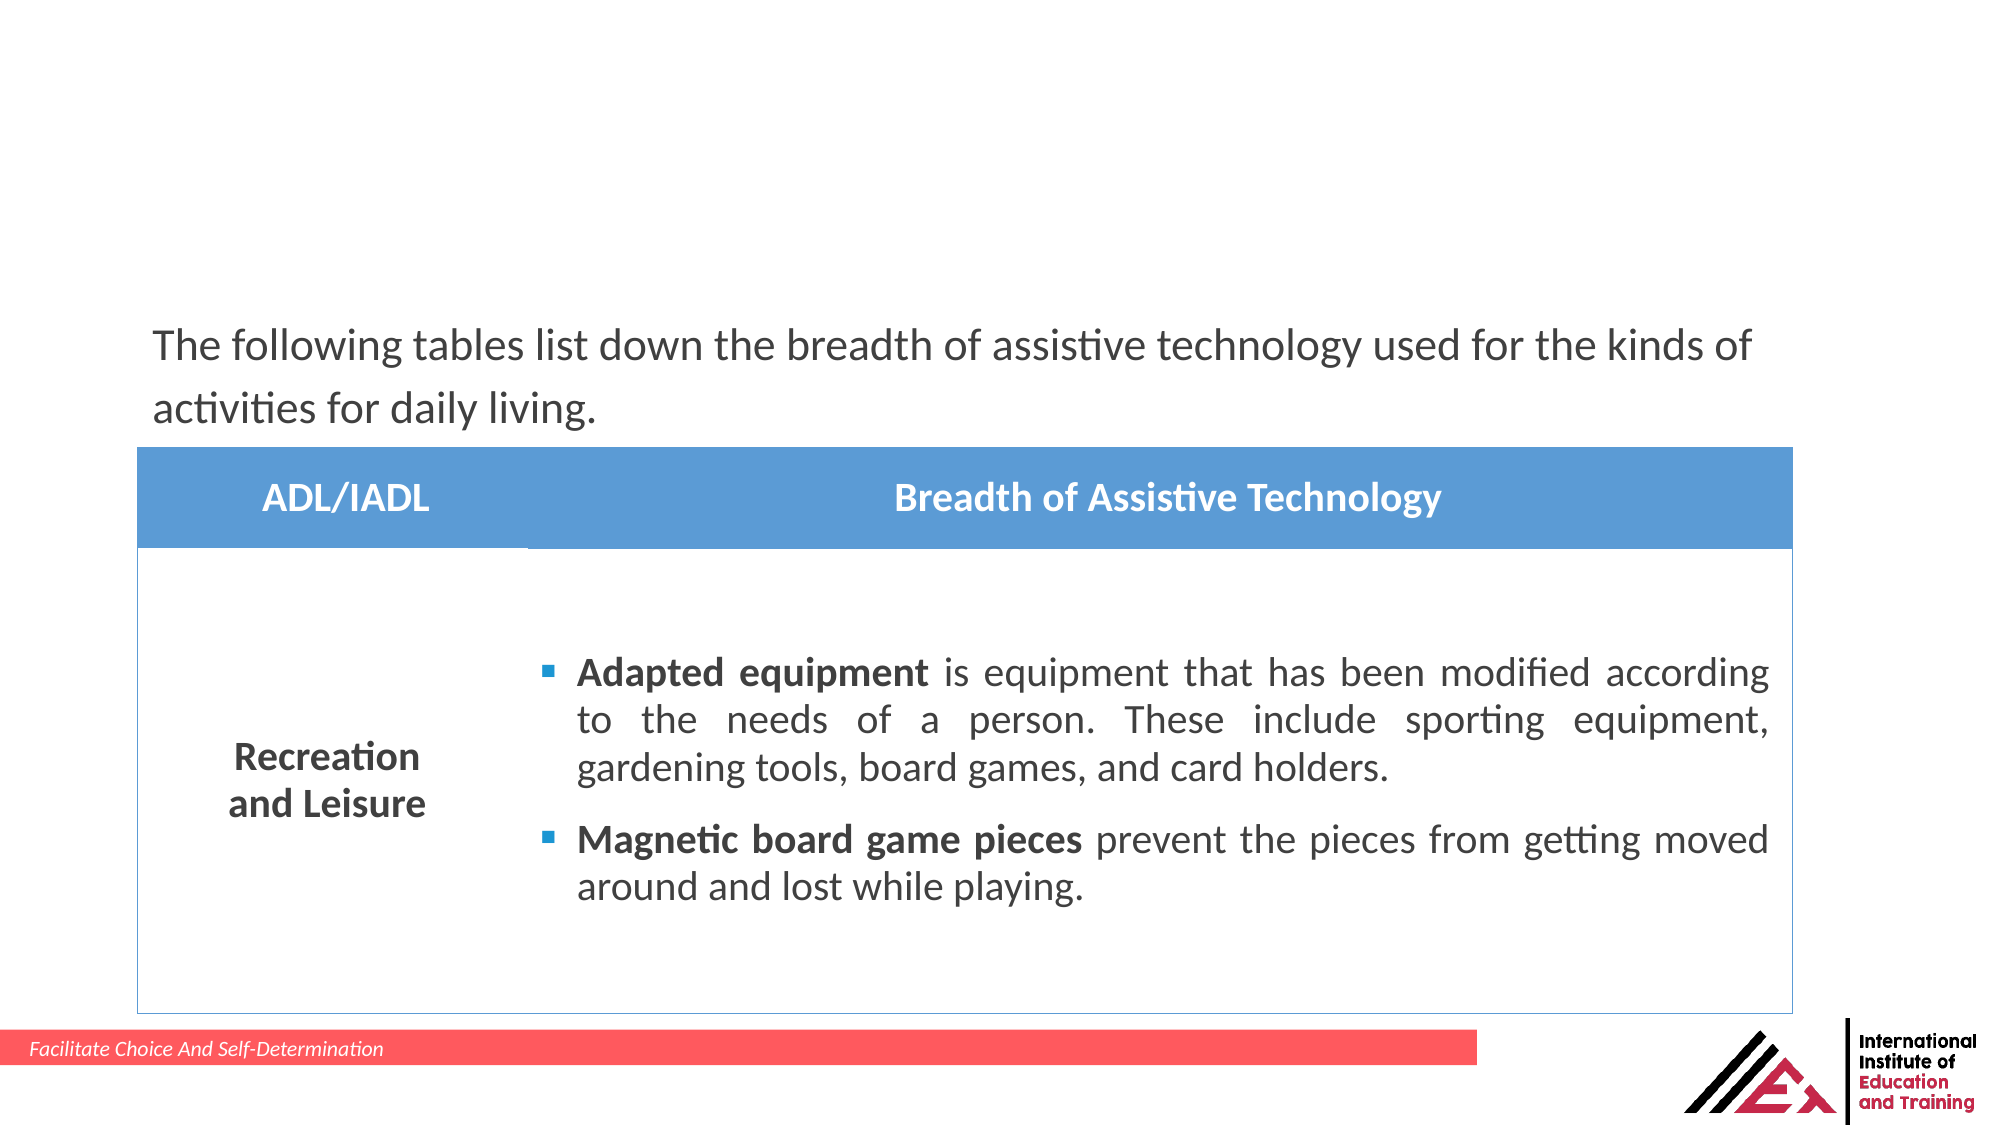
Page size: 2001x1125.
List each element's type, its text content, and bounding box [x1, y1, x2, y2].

table_header Breadth of Assistive Technology [528, 448, 1792, 548]
text_box Facilitate Choice And Self-Determination [0, 1029, 1478, 1066]
table_header ADL/IADL [138, 448, 528, 548]
table_cell Adapted equipment is equipment that has been modified according to the needs of a person. These include sporting equipment, gardening tools, board games, and card holders. Magnetic board game pieces prevent the pieces from getting moved around and lost while playing. [528, 549, 1792, 1013]
list The following tables list down the breadth of assistive technology used for the kinds of activities for daily living. [137, 299, 1793, 447]
table_cell Recreation and Leisure [138, 548, 528, 1013]
picture [1683, 1018, 1976, 1125]
